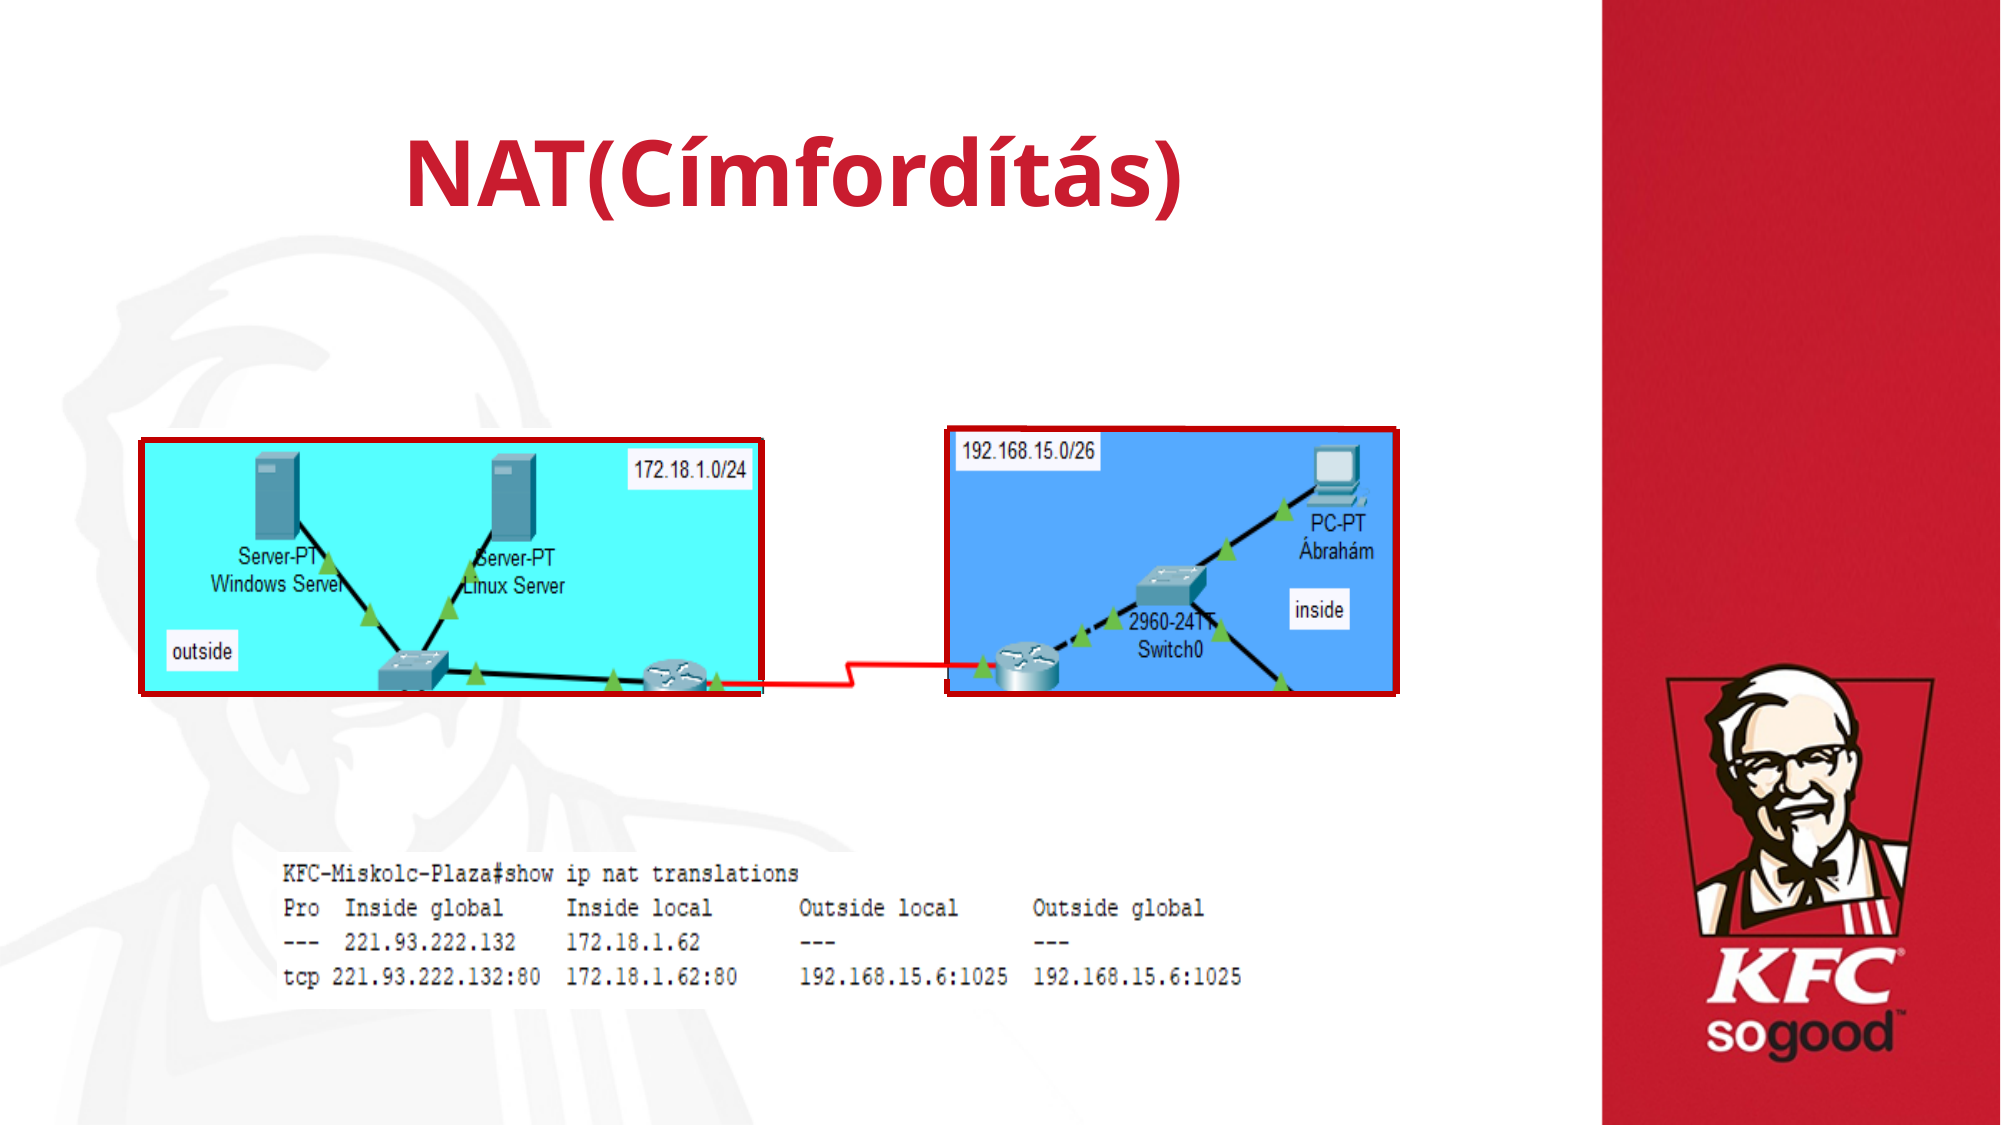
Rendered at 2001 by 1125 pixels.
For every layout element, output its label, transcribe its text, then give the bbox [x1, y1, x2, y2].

title NAT(Címfordítás) [85, 68, 1501, 286]
picture [0, 0, 2001, 1125]
